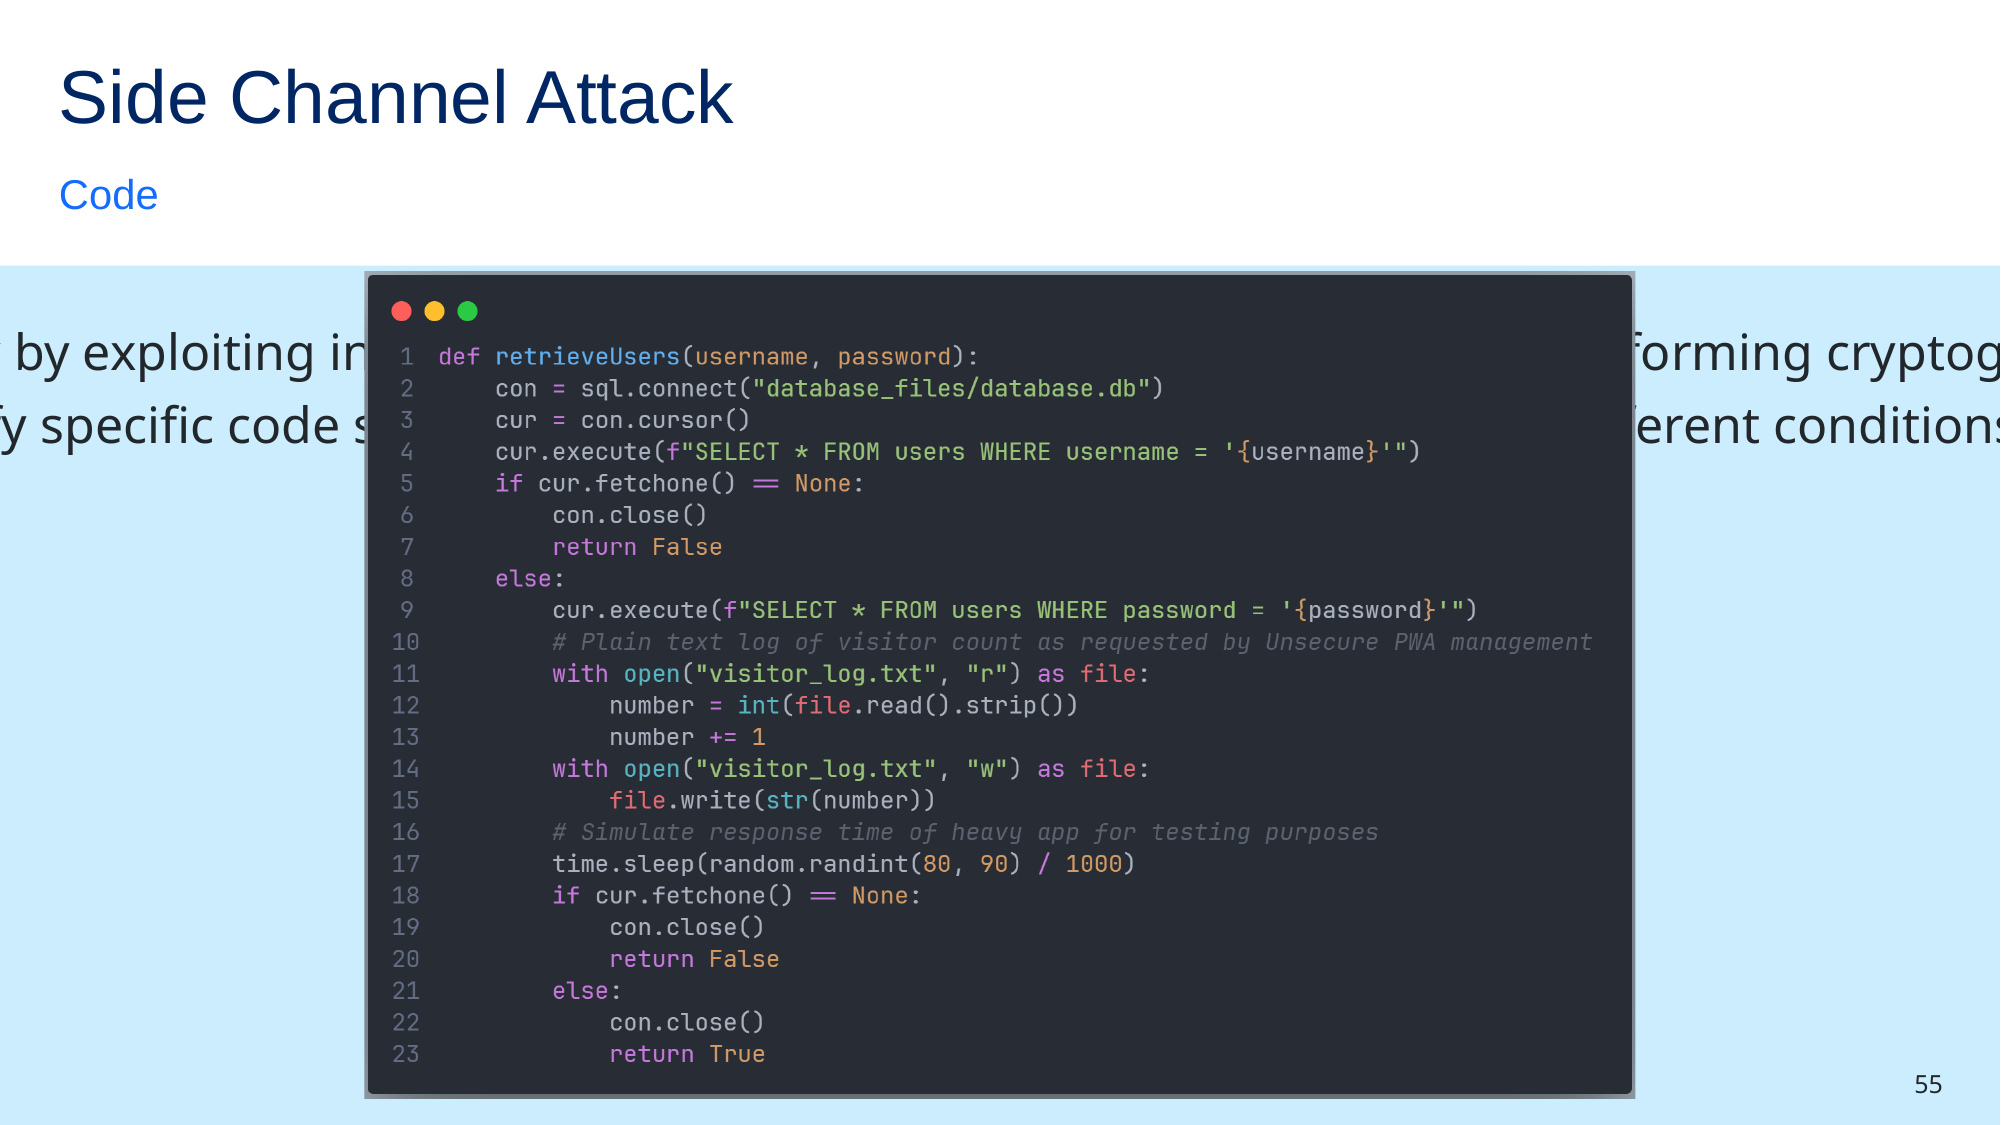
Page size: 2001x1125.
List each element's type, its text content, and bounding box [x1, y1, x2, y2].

picture [58, 271, 1943, 1099]
title Side Channel Attack [59, 59, 1743, 145]
slide_number 55 [1824, 1068, 1943, 1099]
list Code [59, 166, 1713, 218]
